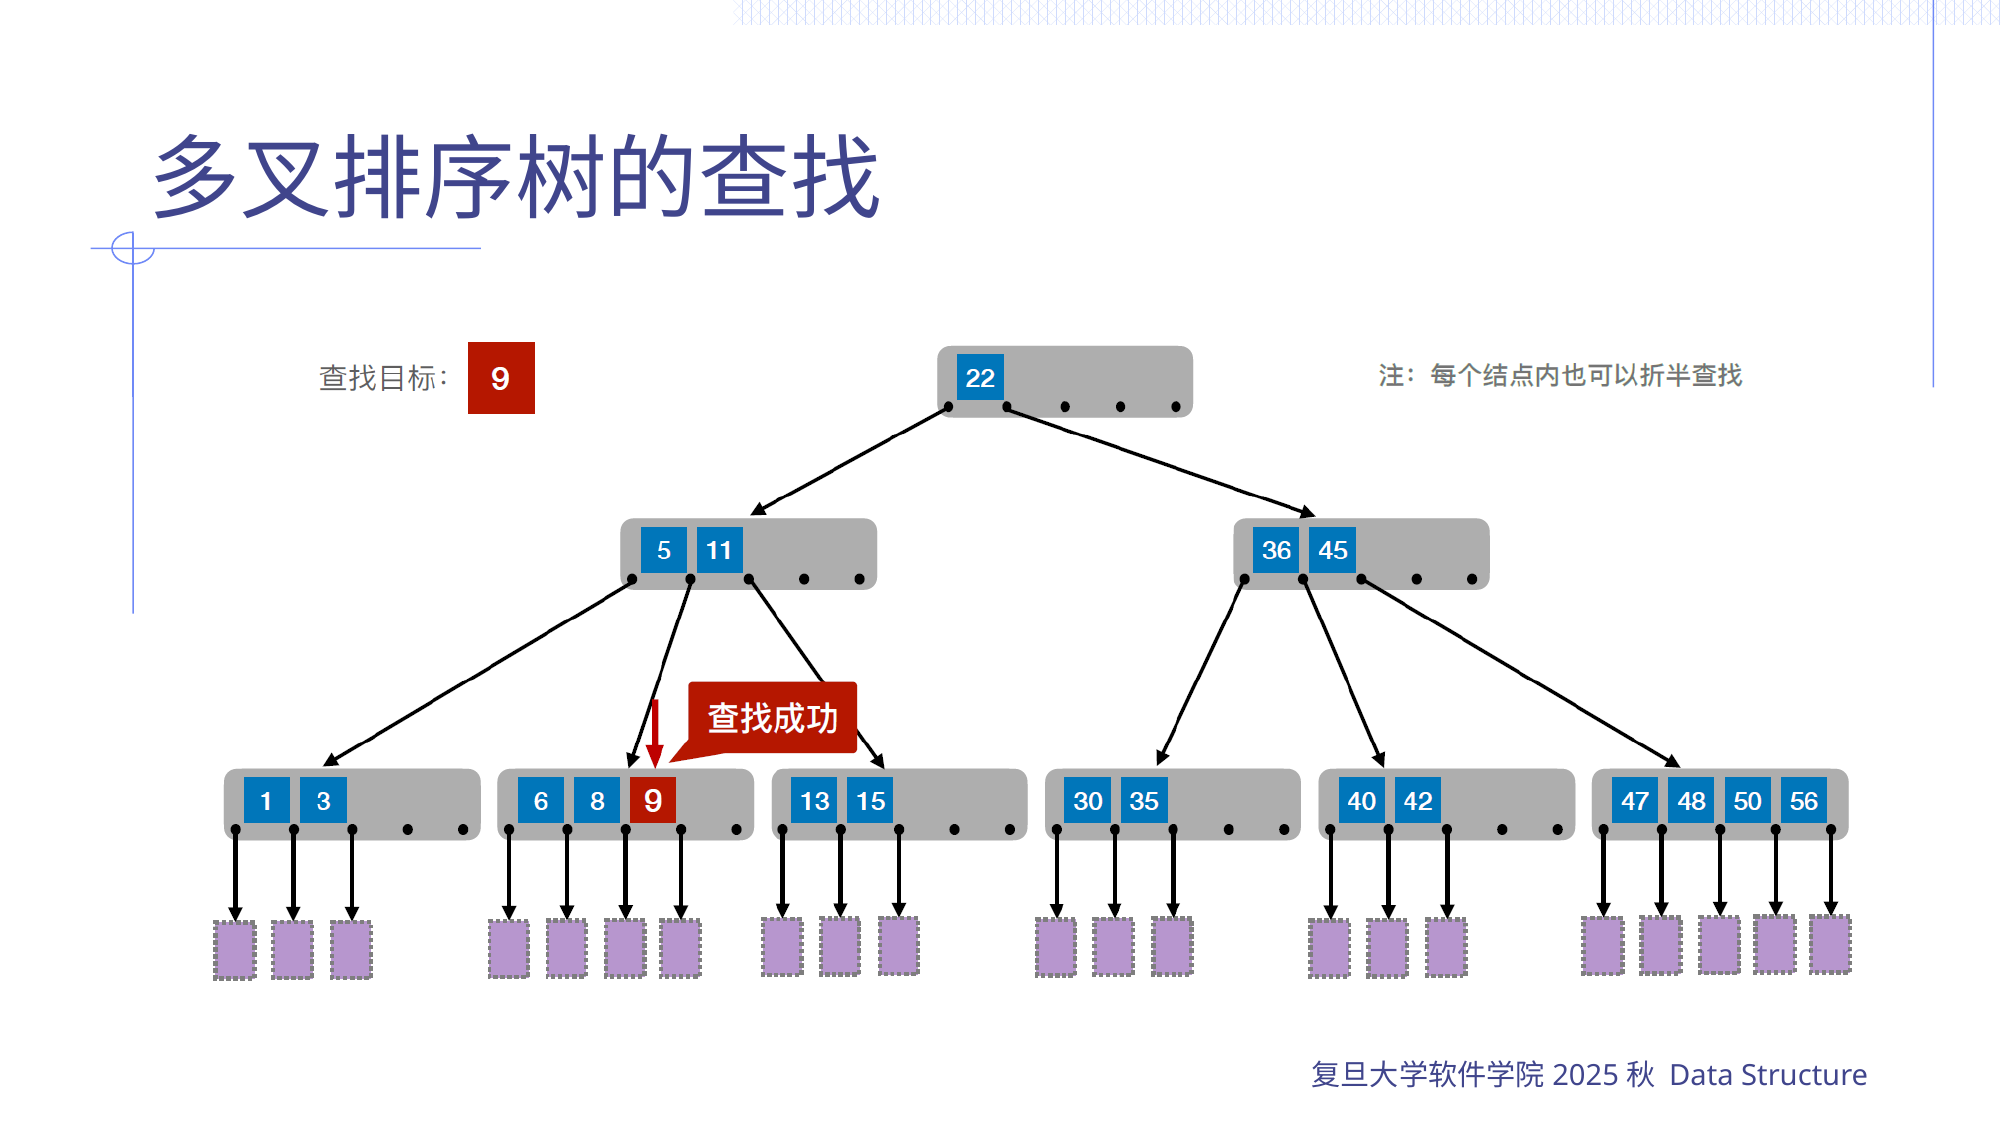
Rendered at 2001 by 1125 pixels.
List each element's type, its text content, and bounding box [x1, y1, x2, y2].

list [203, 312, 1863, 988]
title 多叉排序树的查找 [133, 50, 1834, 238]
